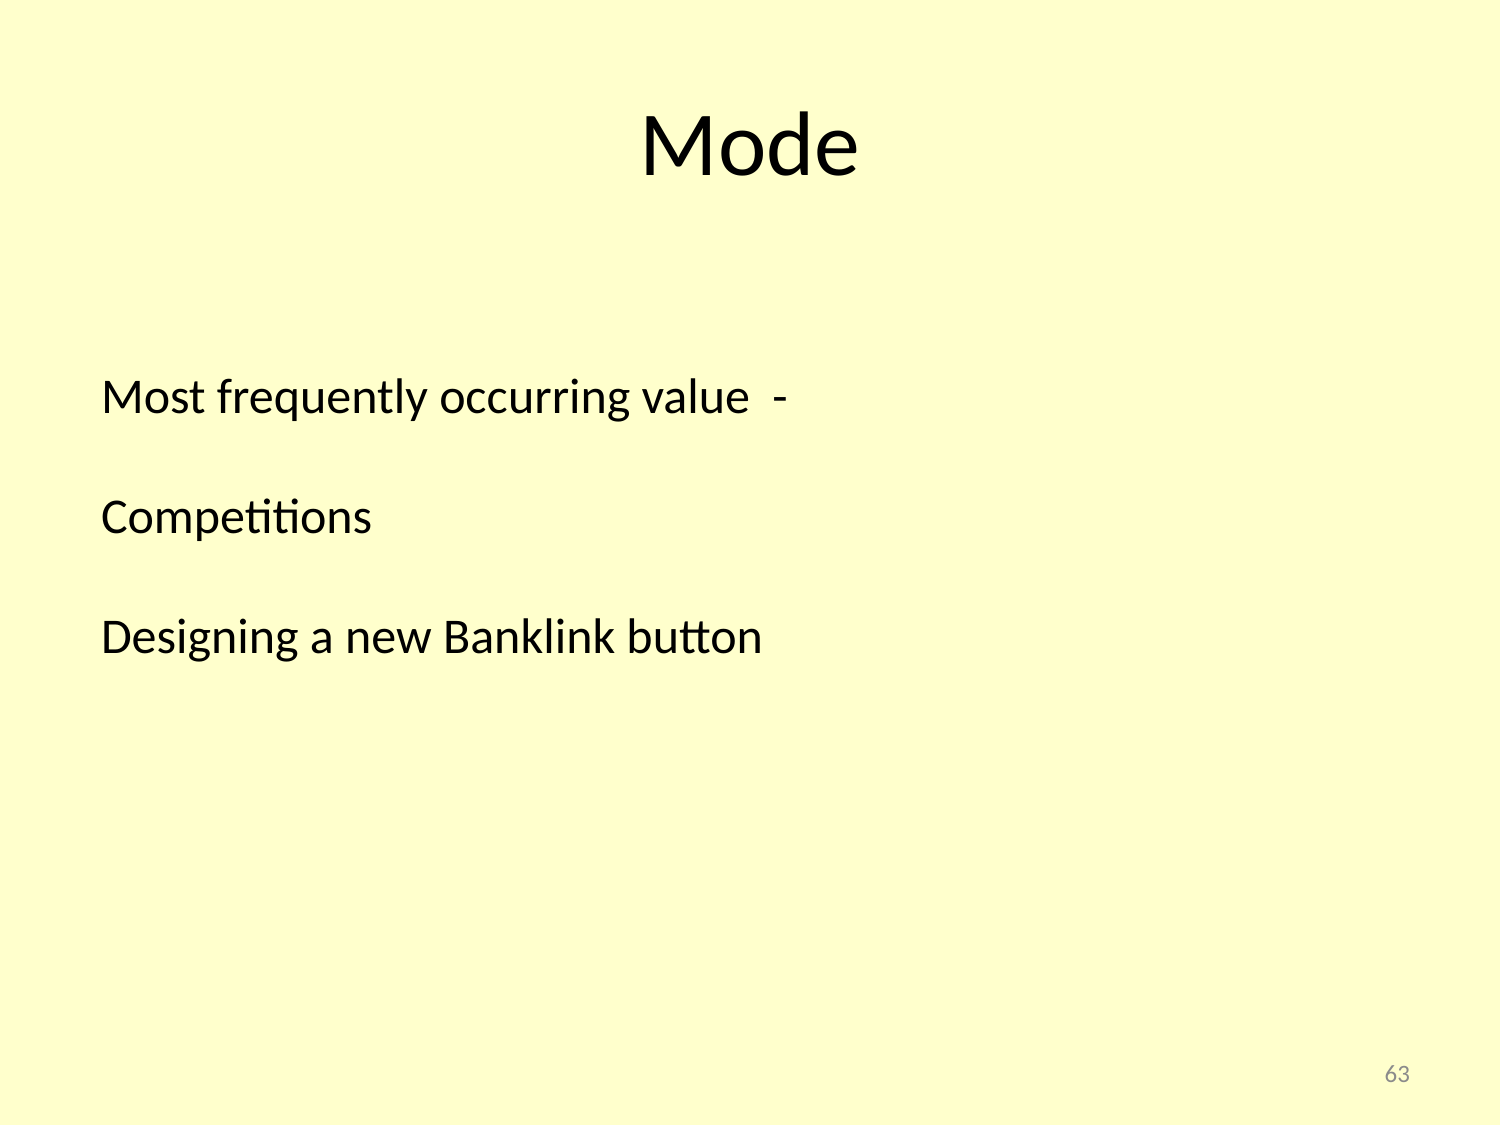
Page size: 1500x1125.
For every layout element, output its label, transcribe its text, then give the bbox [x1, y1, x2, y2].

title Mode [75, 45, 1425, 233]
text_box Most frequently occurring value - Competitions Designing a new Banklink button [86, 356, 804, 672]
slide_number 63 [1074, 1042, 1425, 1103]
